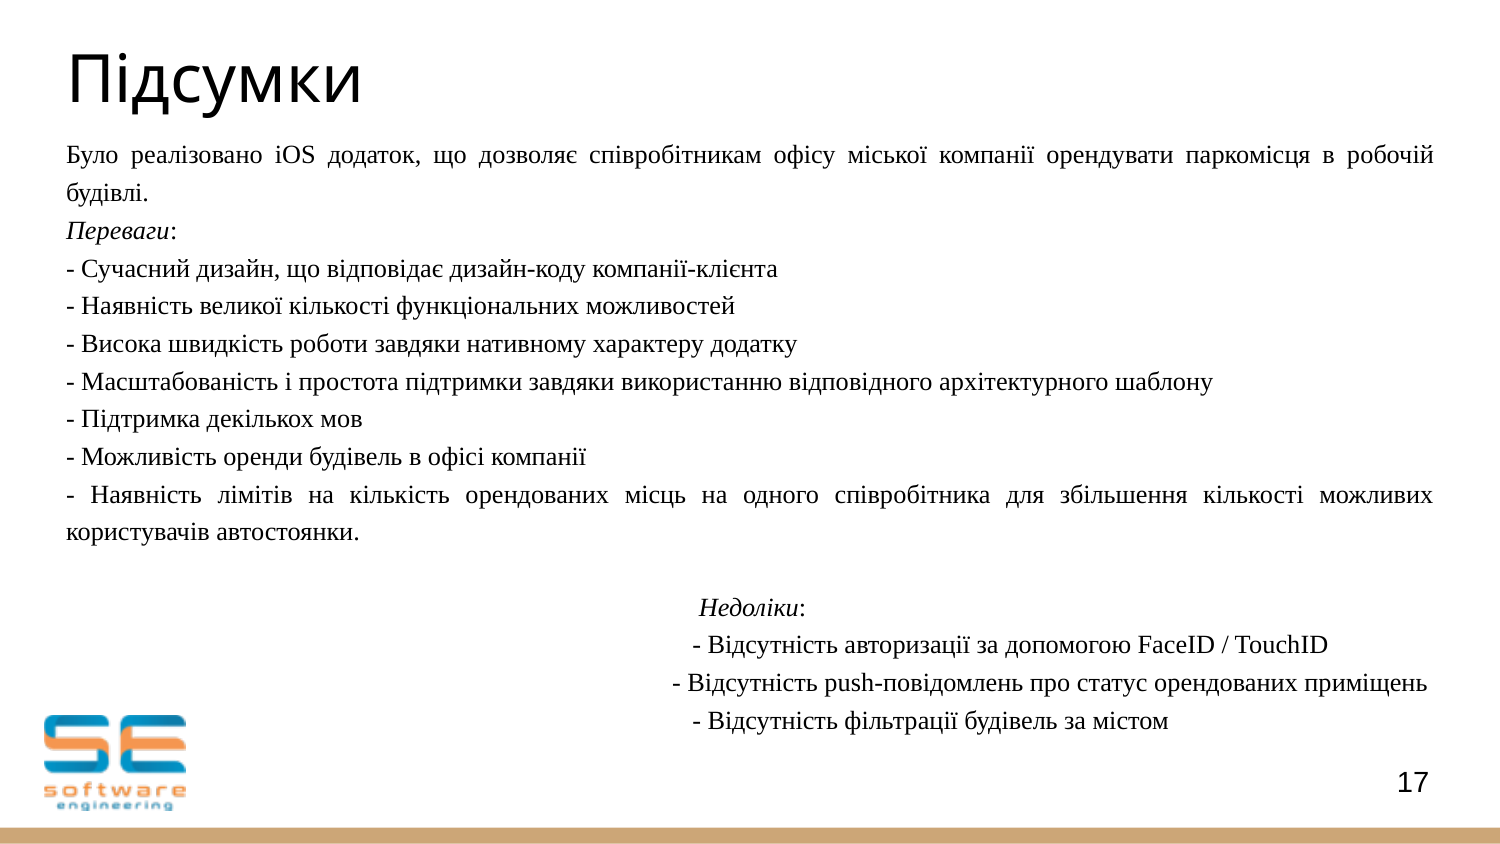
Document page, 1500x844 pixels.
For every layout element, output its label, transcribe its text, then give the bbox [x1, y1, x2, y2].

list Було реалізовано iOS додаток, що дозволяє співробітникам офісу міської компанії орендувати паркомісця в робочій будівлі. Переваги: - Сучасний дизайн, що відповідає дизайн-коду компанії-клієнта - Наявність великої кількості функціональних можливостей - Висока швидкість роботи завдяки нативному характеру додатку - Масштабованість і простота підтримки завдяки використанню відповідного архітектурного шаблону - Підтримка декількох мов - Можливість оренди будівель в офісі компанії - Наявність лімітів на кількість орендованих місць на одного співробітника для збільшення кількості можливих користувачів автостоянки. Недоліки: - Відсутність авторизації за допомогою FaceID / TouchID - Відсутність push-повідомлень про статус орендованих приміщень - Відсутність фільтрації будівель за містом [51, 116, 1449, 752]
picture [43, 714, 186, 811]
text_box 17 [1382, 755, 1500, 806]
title Підсумки [51, 0, 1449, 116]
